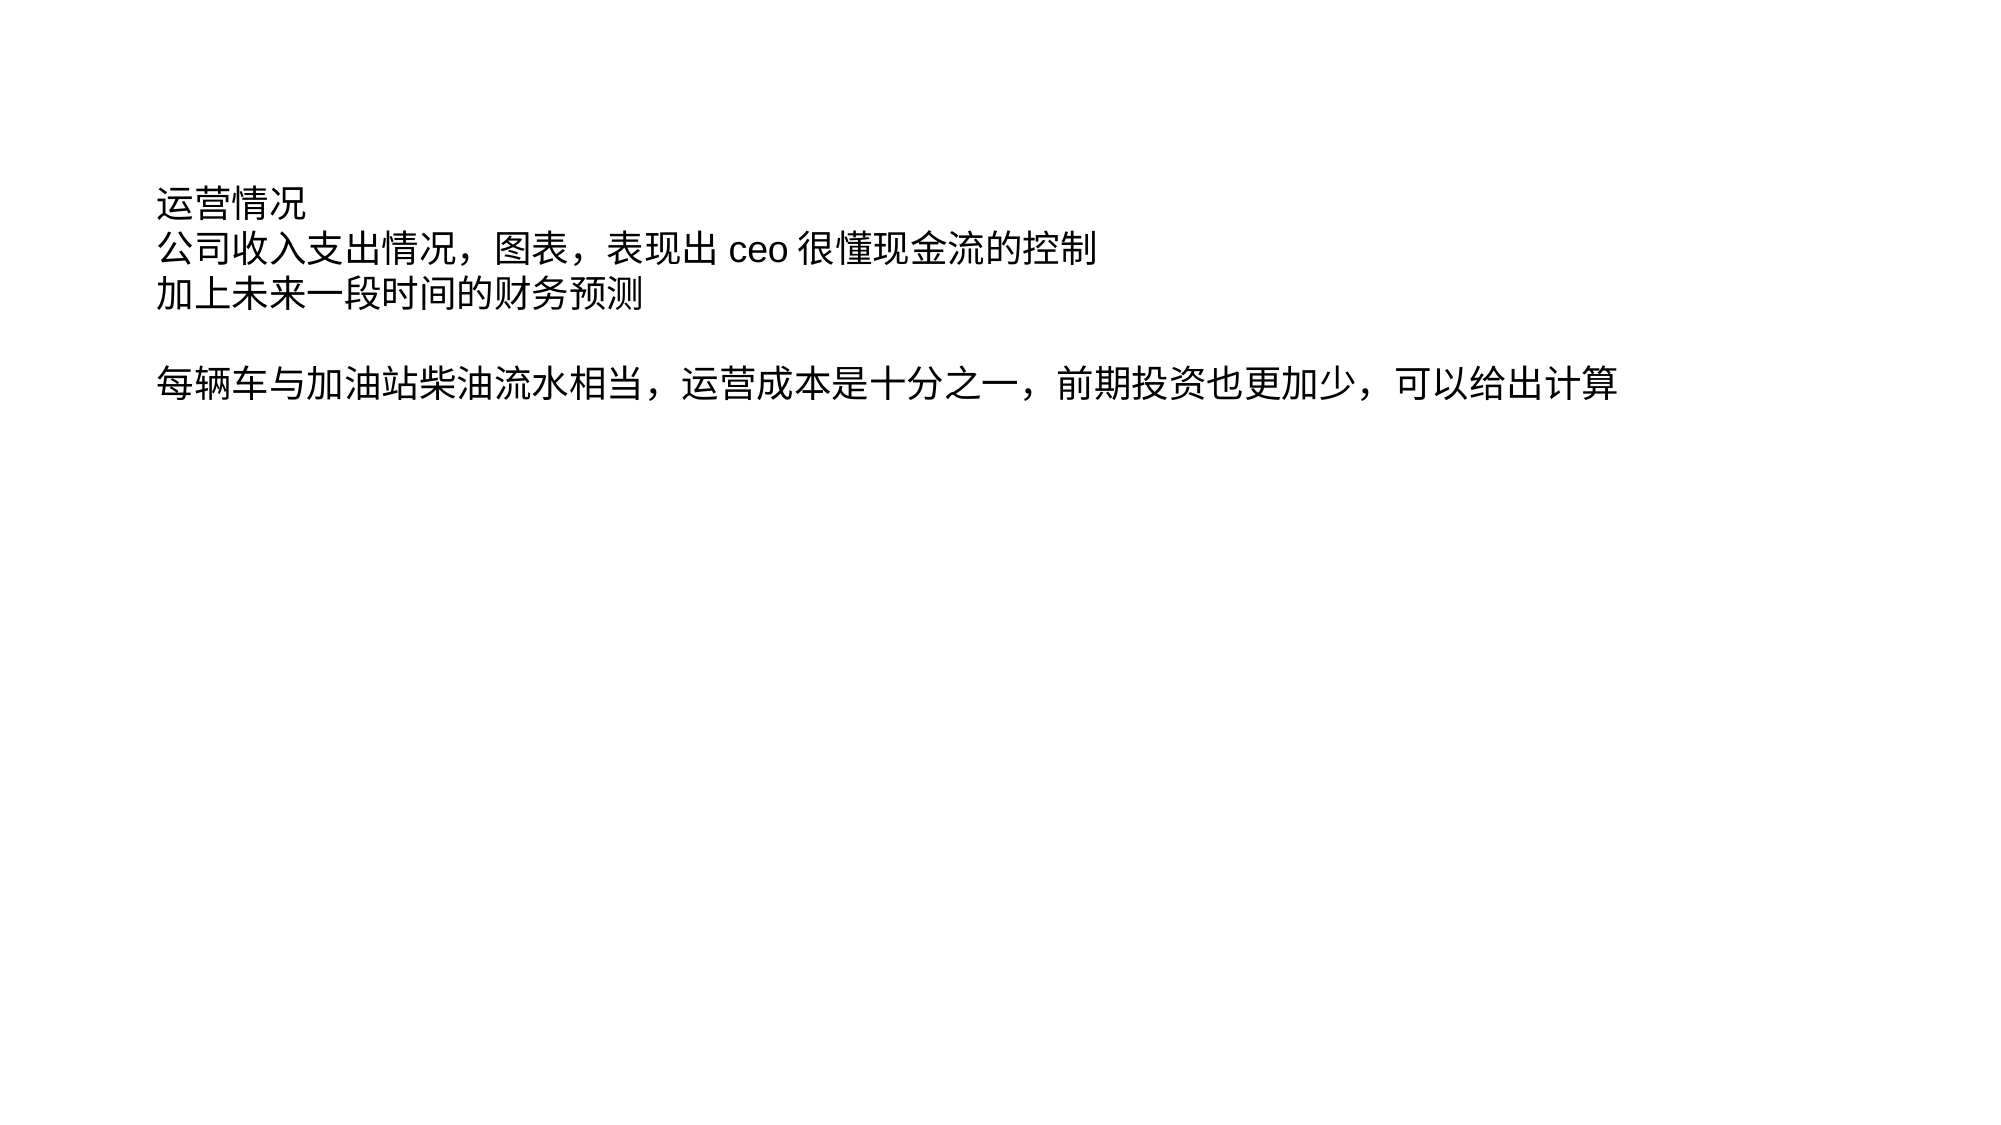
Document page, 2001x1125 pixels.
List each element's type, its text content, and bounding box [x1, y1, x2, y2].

text_box 运营情况 公司收入支出情况，图表，表现出ceo很懂现金流的控制 加上未来一段时间的财务预测 每辆车与加油站柴油流水相当，运营成本是十分之一，前期投资也更加少，可以给出计算 [142, 172, 1733, 458]
